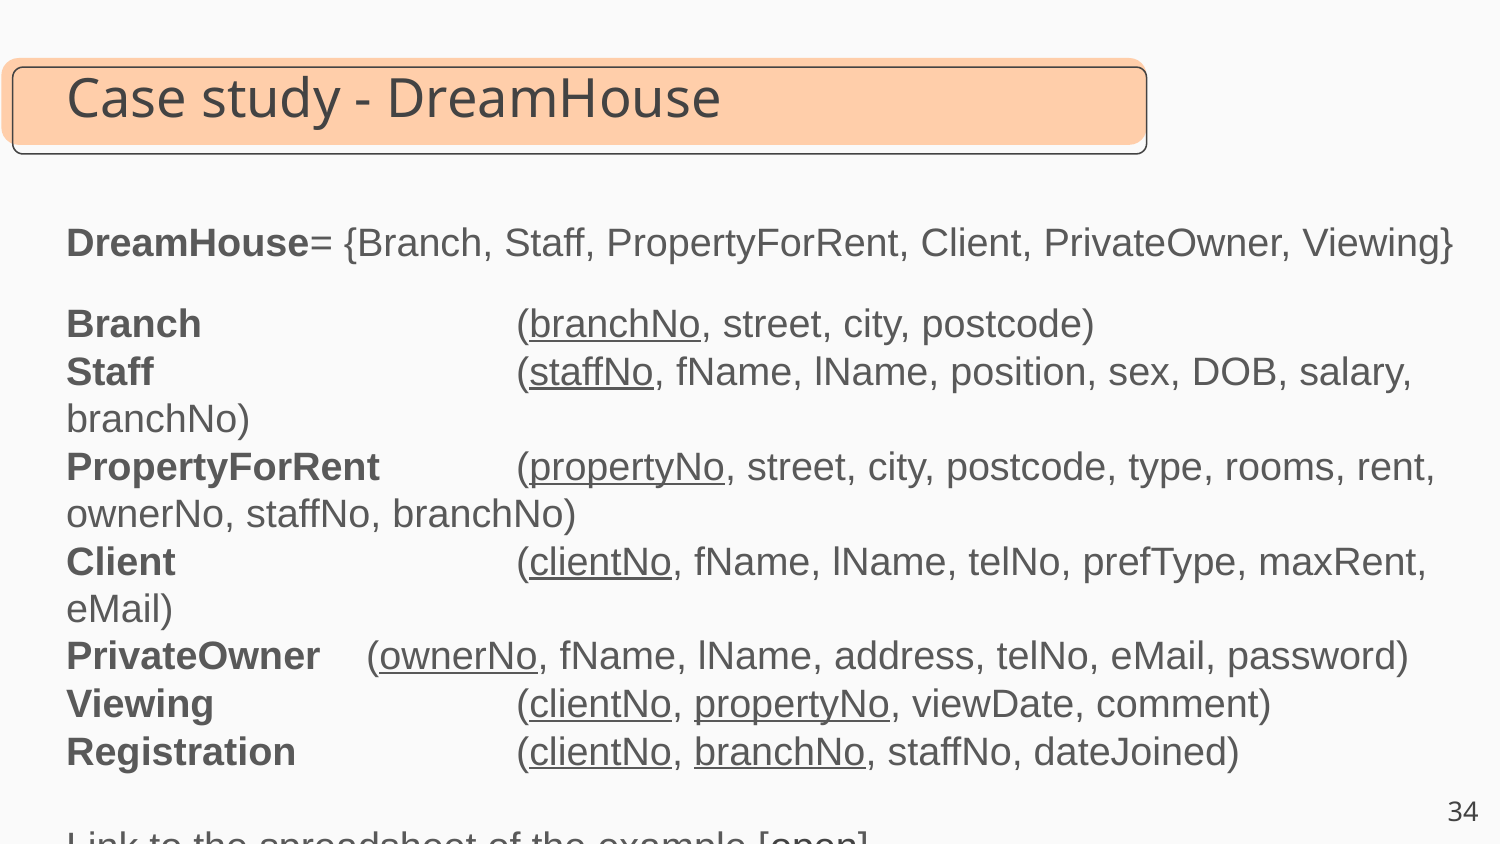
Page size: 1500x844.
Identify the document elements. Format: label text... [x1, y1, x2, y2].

slide_number 34 [1403, 779, 1494, 844]
title Case study - DreamHouse [51, 48, 1449, 180]
list DreamHouse= {Branch, Staff, PropertyForRent, Client, PrivateOwner, Viewing} Branch (branchNo, street, city, postcode) Staff (staffNo, fName, lName, position, sex, DOB, salary, branchNo) PropertyForRent (propertyNo, street, city, postcode, type, rooms, rent, ownerNo, staffNo, branchNo) Client (clientNo, fName, lName, telNo, prefType, maxRent, eMail) PrivateOwner (ownerNo, fName, lName, address, telNo, eMail, password) Viewing (clientNo, propertyNo, viewDate, comment) Registration (clientNo, branchNo, staffNo, dateJoined) Link to the spreadsheet of the example [open] [51, 195, 1473, 744]
